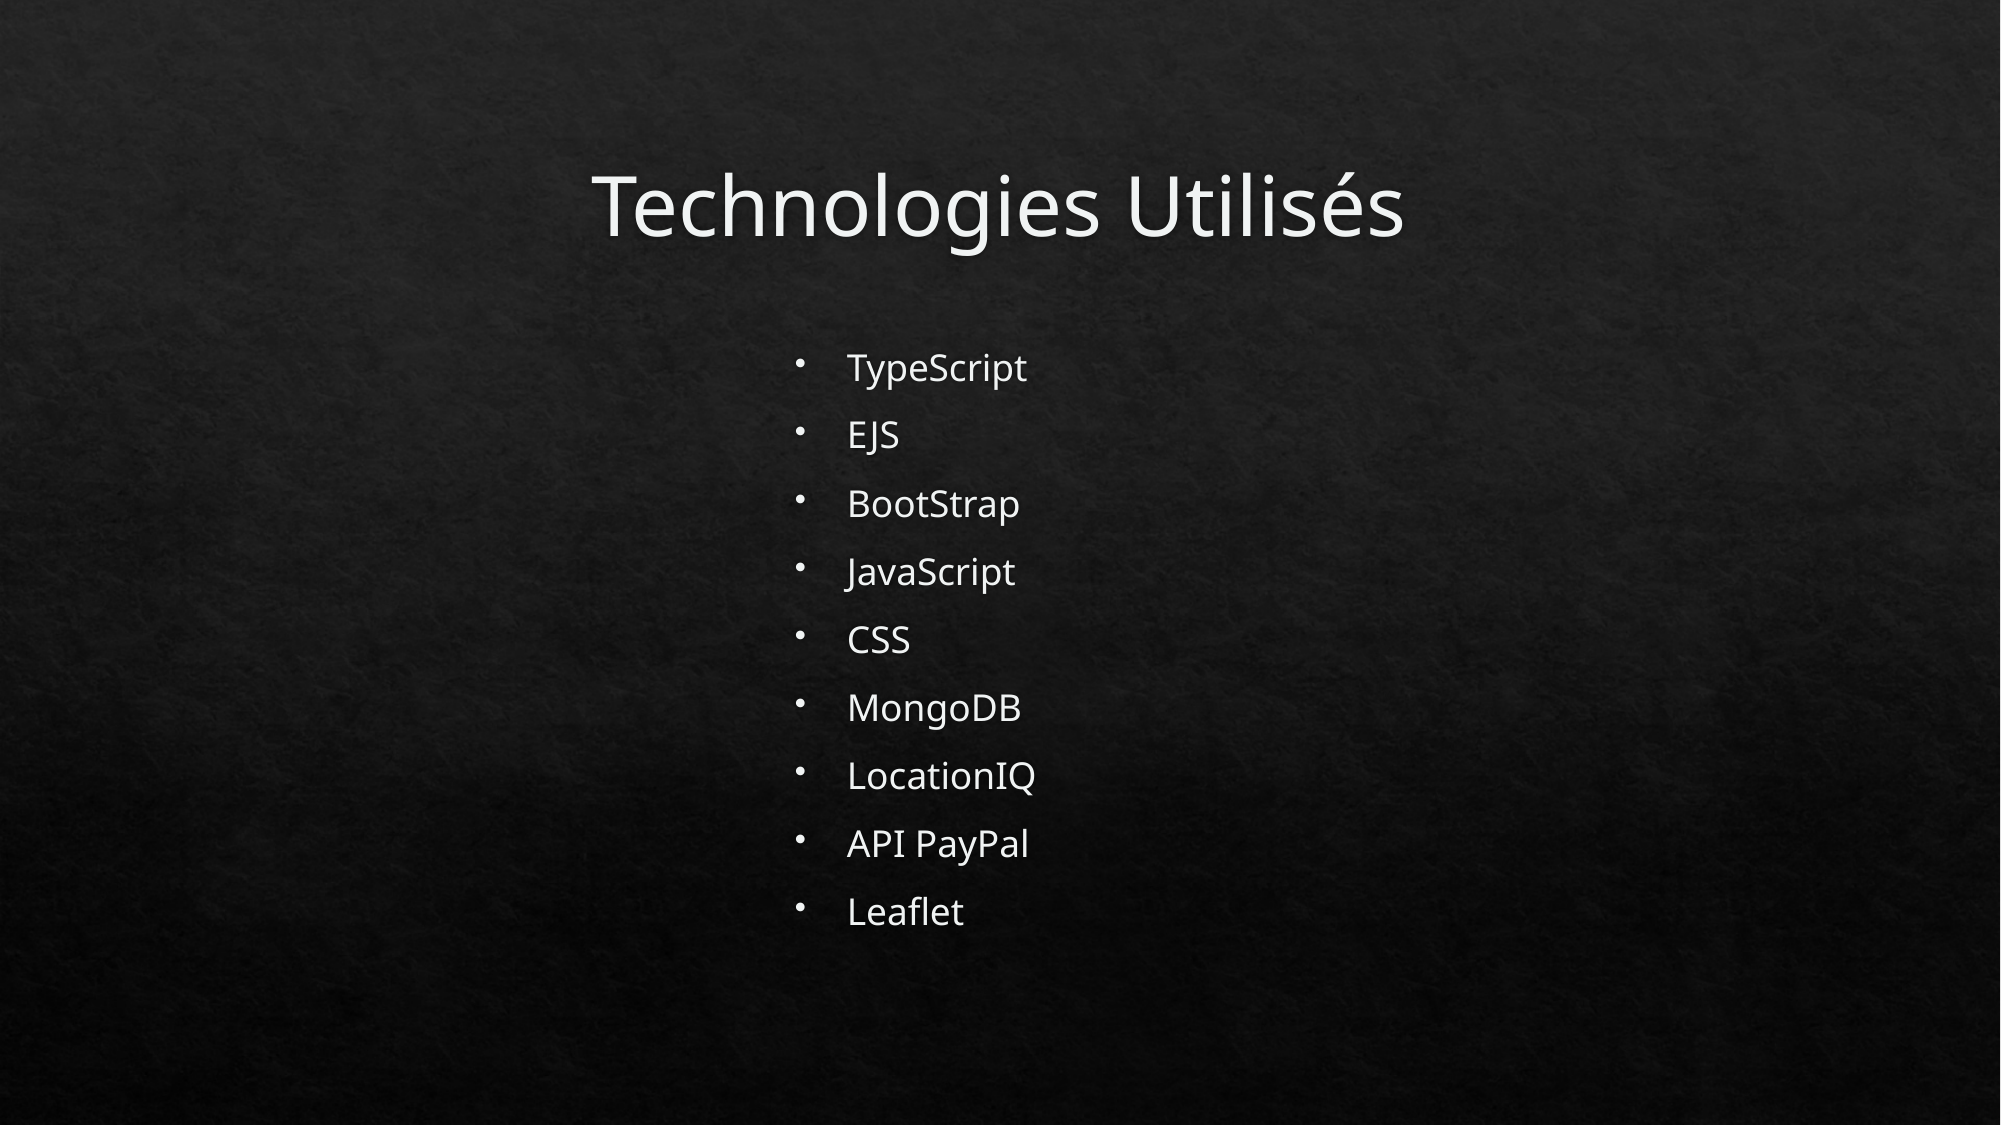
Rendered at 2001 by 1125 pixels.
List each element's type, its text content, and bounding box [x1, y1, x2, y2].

list TypeScript EJS BootStrap JavaScript CSS MongoDB LocationIQ API PayPal Leaflet [774, 332, 1159, 942]
title Technologies Utilisés [149, 99, 1849, 307]
